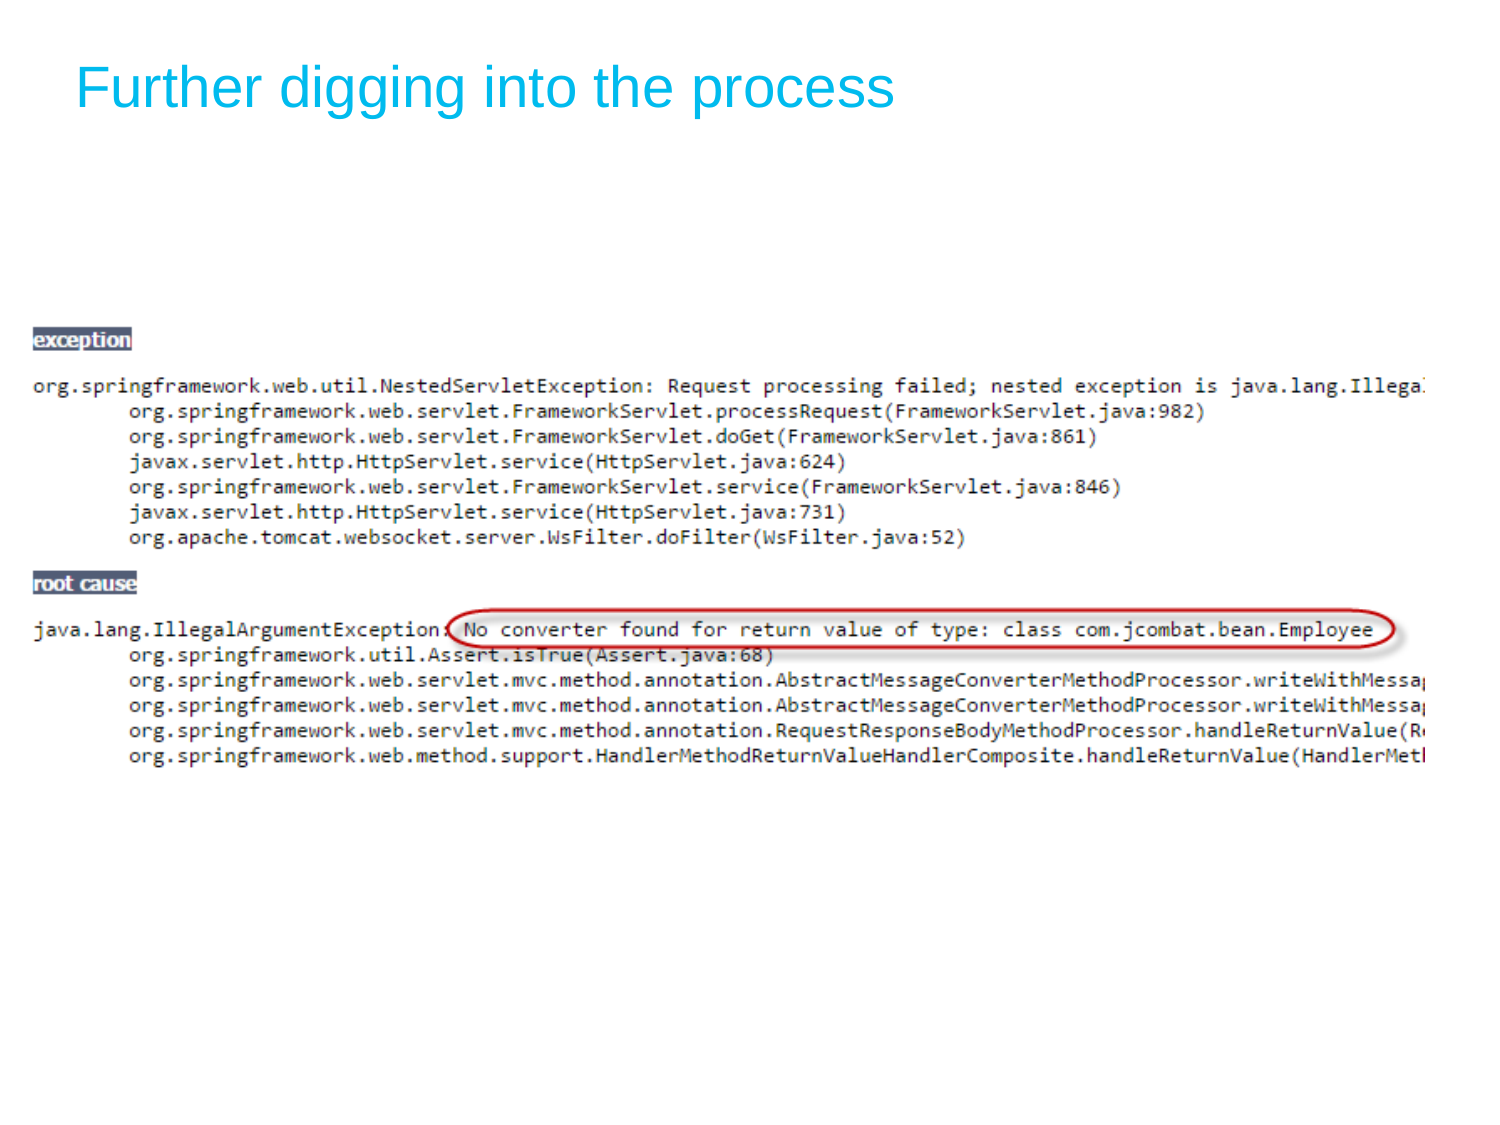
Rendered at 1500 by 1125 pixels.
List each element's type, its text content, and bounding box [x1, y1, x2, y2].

title Further digging into the process [75, 30, 1425, 173]
picture [30, 324, 1426, 771]
